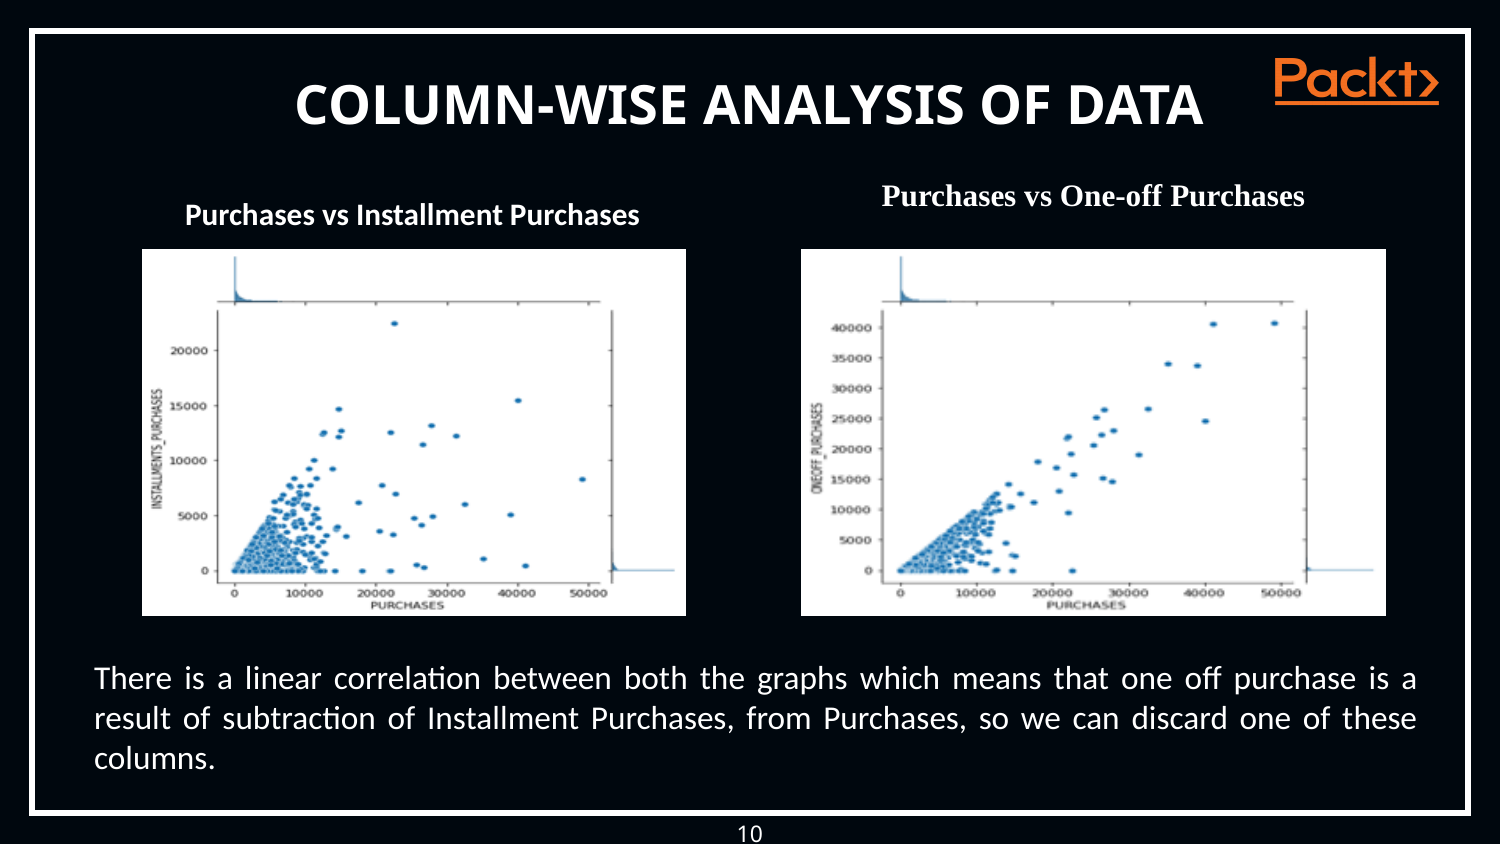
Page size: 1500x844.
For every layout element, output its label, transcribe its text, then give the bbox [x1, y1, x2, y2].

slide_number ‹#› [0, 804, 1500, 840]
title COLUMN-WISE ANALYSIS OF DATA [128, 33, 1372, 224]
list Purchases vs Installment Purchases [94, 159, 734, 641]
picture [1372, 55, 1442, 107]
picture [141, 248, 687, 617]
list Purchases vs One-off Purchases [766, 159, 1421, 641]
text_box There is a linear correlation between both the graphs which means that one off purchase is a result of subtraction of Installment Purchases, from Purchases, so we can discard one of these columns. [79, 641, 1435, 791]
picture [801, 248, 1386, 617]
